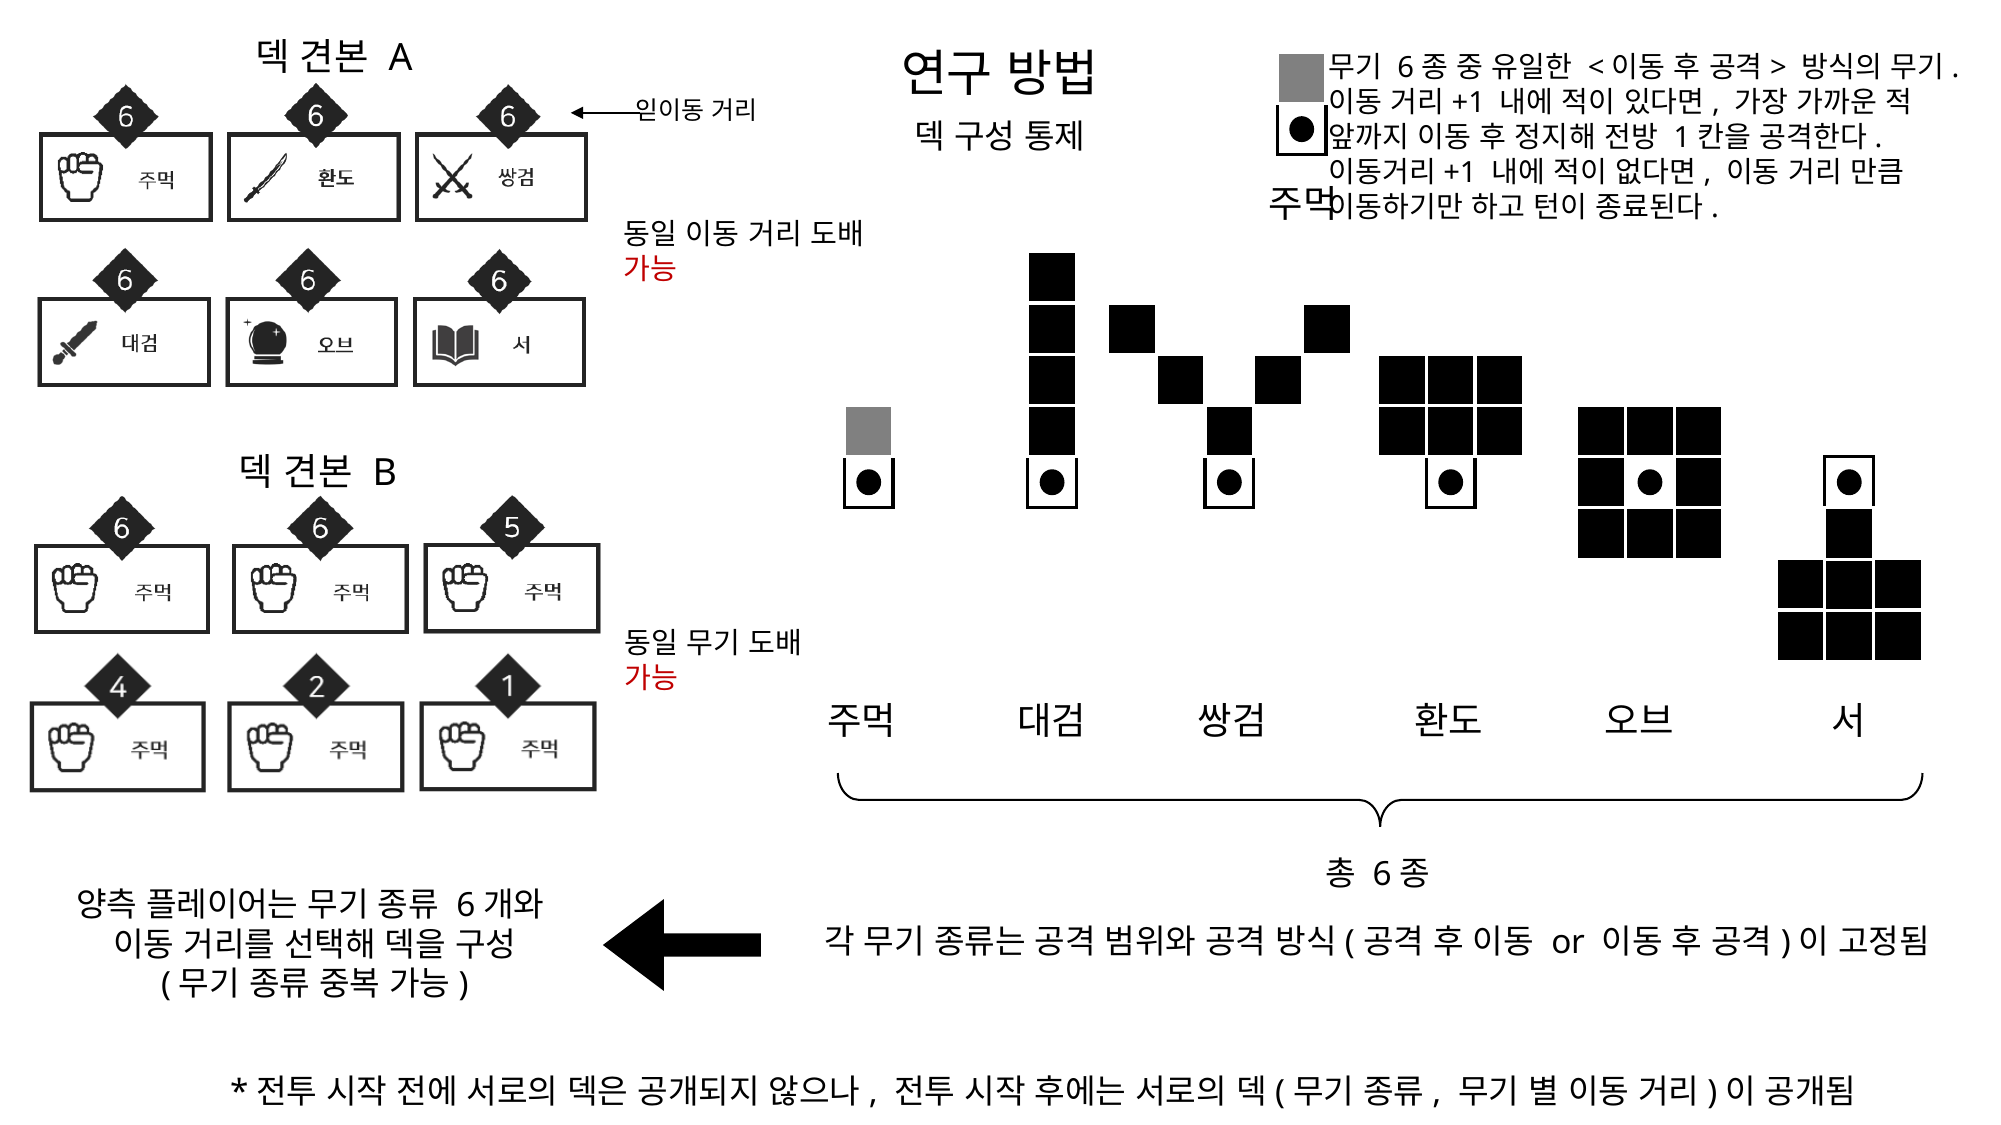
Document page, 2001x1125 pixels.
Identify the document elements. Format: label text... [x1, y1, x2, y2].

text_box [1872, 612, 1924, 663]
text_box [1627, 404, 1673, 458]
text_box 무기 6종 중 유일한 <이동 후 공격> 방식의 무기. 이동 거리+1 내에 적이 있다면, 가장 가까운 적 앞까지 이동 후 정지해 전방 1칸을 공격한다. 이동거리+1 내에 적이 없다면, 이동 거리 만큼 이동하기만 하고 턴이 종료된다. [1313, 40, 1975, 231]
text_box 서 [1817, 689, 1882, 749]
text_box [856, 469, 882, 496]
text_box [22, 474, 611, 809]
text_box 오브 [1589, 690, 1689, 750]
text_box [1823, 455, 1875, 506]
text_box 쌍검 [1182, 689, 1282, 749]
text_box [1026, 250, 1078, 305]
text_box 덱 견본 A [240, 25, 428, 55]
text_box 덱 구성 통제 [899, 107, 1101, 163]
text_box 각 무기 종류는 공격 범위와 공격 방식(공격 후 이동 or 이동 후 공격)이 고정됨 [809, 912, 1945, 968]
text_box [1774, 612, 1826, 663]
text_box [1203, 404, 1255, 458]
text_box [1425, 458, 1477, 509]
text_box [1575, 404, 1627, 458]
text_box [1673, 404, 1725, 458]
text_box [1438, 469, 1464, 496]
text_box [1774, 557, 1826, 612]
text_box 대검 [1002, 689, 1102, 750]
text_box [1575, 509, 1624, 561]
text_box [1039, 469, 1065, 496]
text_box [1289, 116, 1313, 143]
text_box [1826, 561, 1872, 612]
text_box [1026, 458, 1078, 509]
text_box 환도 [1399, 689, 1499, 749]
text_box [1276, 51, 1313, 105]
text_box [1872, 557, 1924, 612]
text_box [1627, 458, 1673, 506]
text_box [1216, 469, 1242, 496]
text_box [1624, 506, 1673, 561]
text_box [1673, 458, 1725, 509]
text_box 동일 이동 거리 도배 가능 [608, 207, 880, 293]
text_box 주먹 [812, 689, 911, 749]
text_box [1473, 407, 1525, 458]
text_box [1575, 458, 1627, 509]
text_box [1301, 301, 1353, 356]
text_box [1026, 305, 1078, 356]
text_box [602, 899, 761, 991]
text_box *전투 시작 전에 서로의 덱은 공개되지 않으나, 전투 시작 후에는 서로의 덱(무기 종류, 무기 별 이동 거리)이 공개됨 [215, 1062, 1872, 1118]
text_box 동일 무기 도배 가능 [611, 616, 818, 702]
text_box [1823, 506, 1875, 561]
text_box 읻이동 거리 [620, 87, 773, 133]
text_box [1026, 356, 1078, 407]
text_box 덱 견본 B [224, 440, 412, 474]
text_box [1203, 458, 1255, 509]
text_box [1836, 469, 1862, 496]
text_box [1376, 407, 1428, 458]
text_box 양측 플레이어는 무기 종류 6개와 이동 거리를 선택해 덱을 구성 (무기 종류 중복 가능) [61, 875, 569, 1010]
text_box [1155, 353, 1206, 407]
text_box 주먹 [1253, 172, 1353, 232]
text_box [1106, 301, 1158, 356]
text_box [1276, 105, 1313, 156]
text_box 연구 방법 [886, 34, 1114, 109]
text_box [1428, 353, 1473, 407]
text_box [1673, 509, 1725, 561]
text_box [1826, 612, 1872, 663]
text_box [1252, 353, 1304, 407]
text_box [836, 772, 1925, 827]
text_box [1376, 353, 1428, 407]
text_box [1473, 353, 1525, 407]
text_box [843, 458, 895, 509]
text_box [843, 404, 895, 458]
text_box [1026, 407, 1078, 458]
text_box 총 6종 [1310, 845, 1445, 900]
text_box [1637, 469, 1663, 496]
text_box [1428, 407, 1473, 458]
picture [0, 55, 606, 411]
